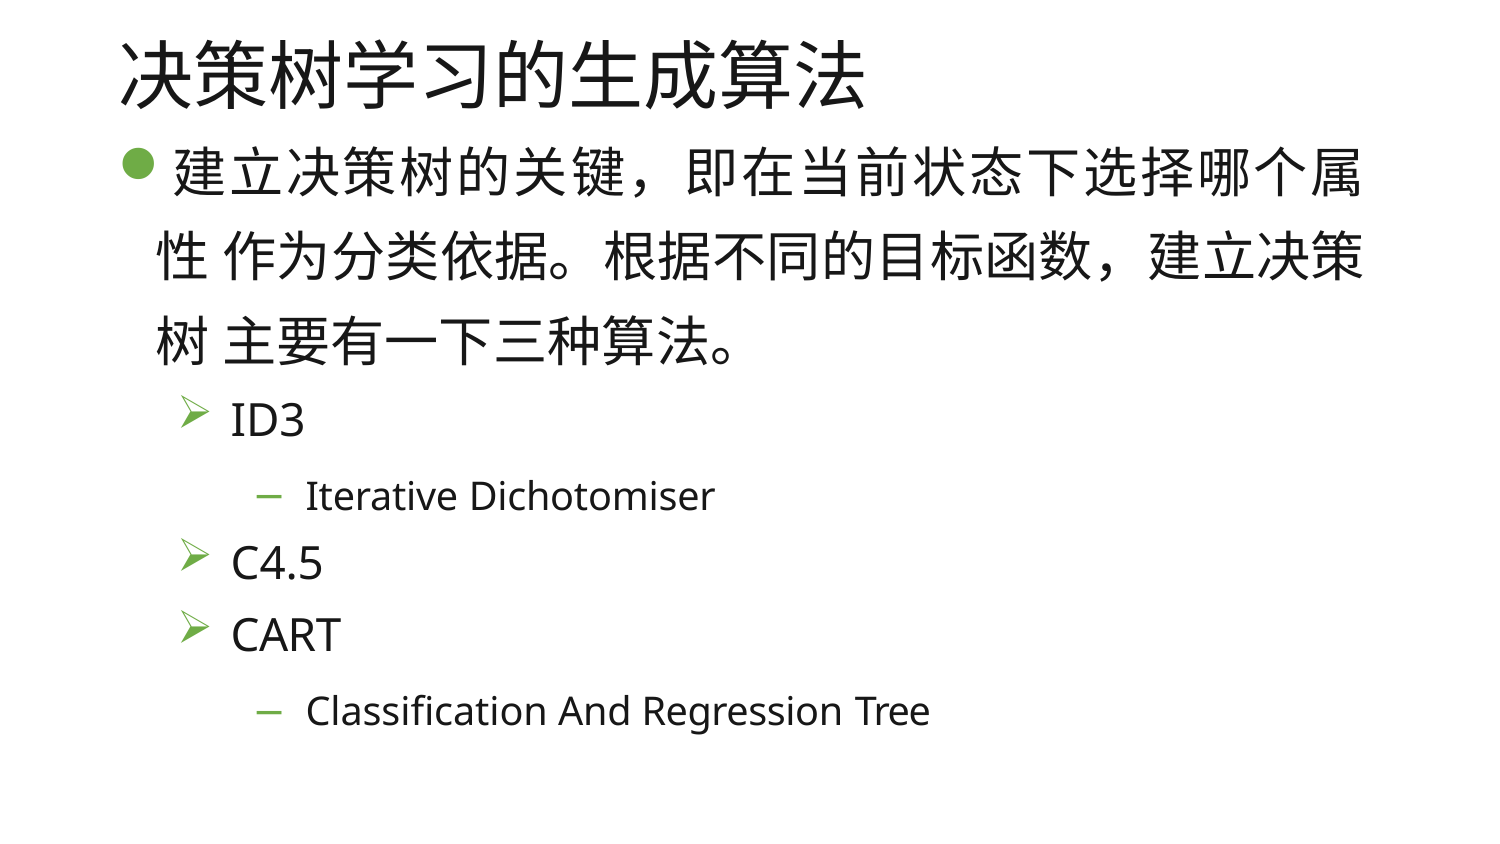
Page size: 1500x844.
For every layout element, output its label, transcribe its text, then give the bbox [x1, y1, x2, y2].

title 决策树学习的生成算法 [116, 26, 871, 116]
text_box 建立决策树的关键，即在当前状态下选择哪个属性 作为分类依据。根据不同的目标函数，建立决策树 主要有一下三种算法。 ID3 Iterative Dichotomiser C4.5 CART Classification And Regression Tree [116, 116, 1366, 734]
